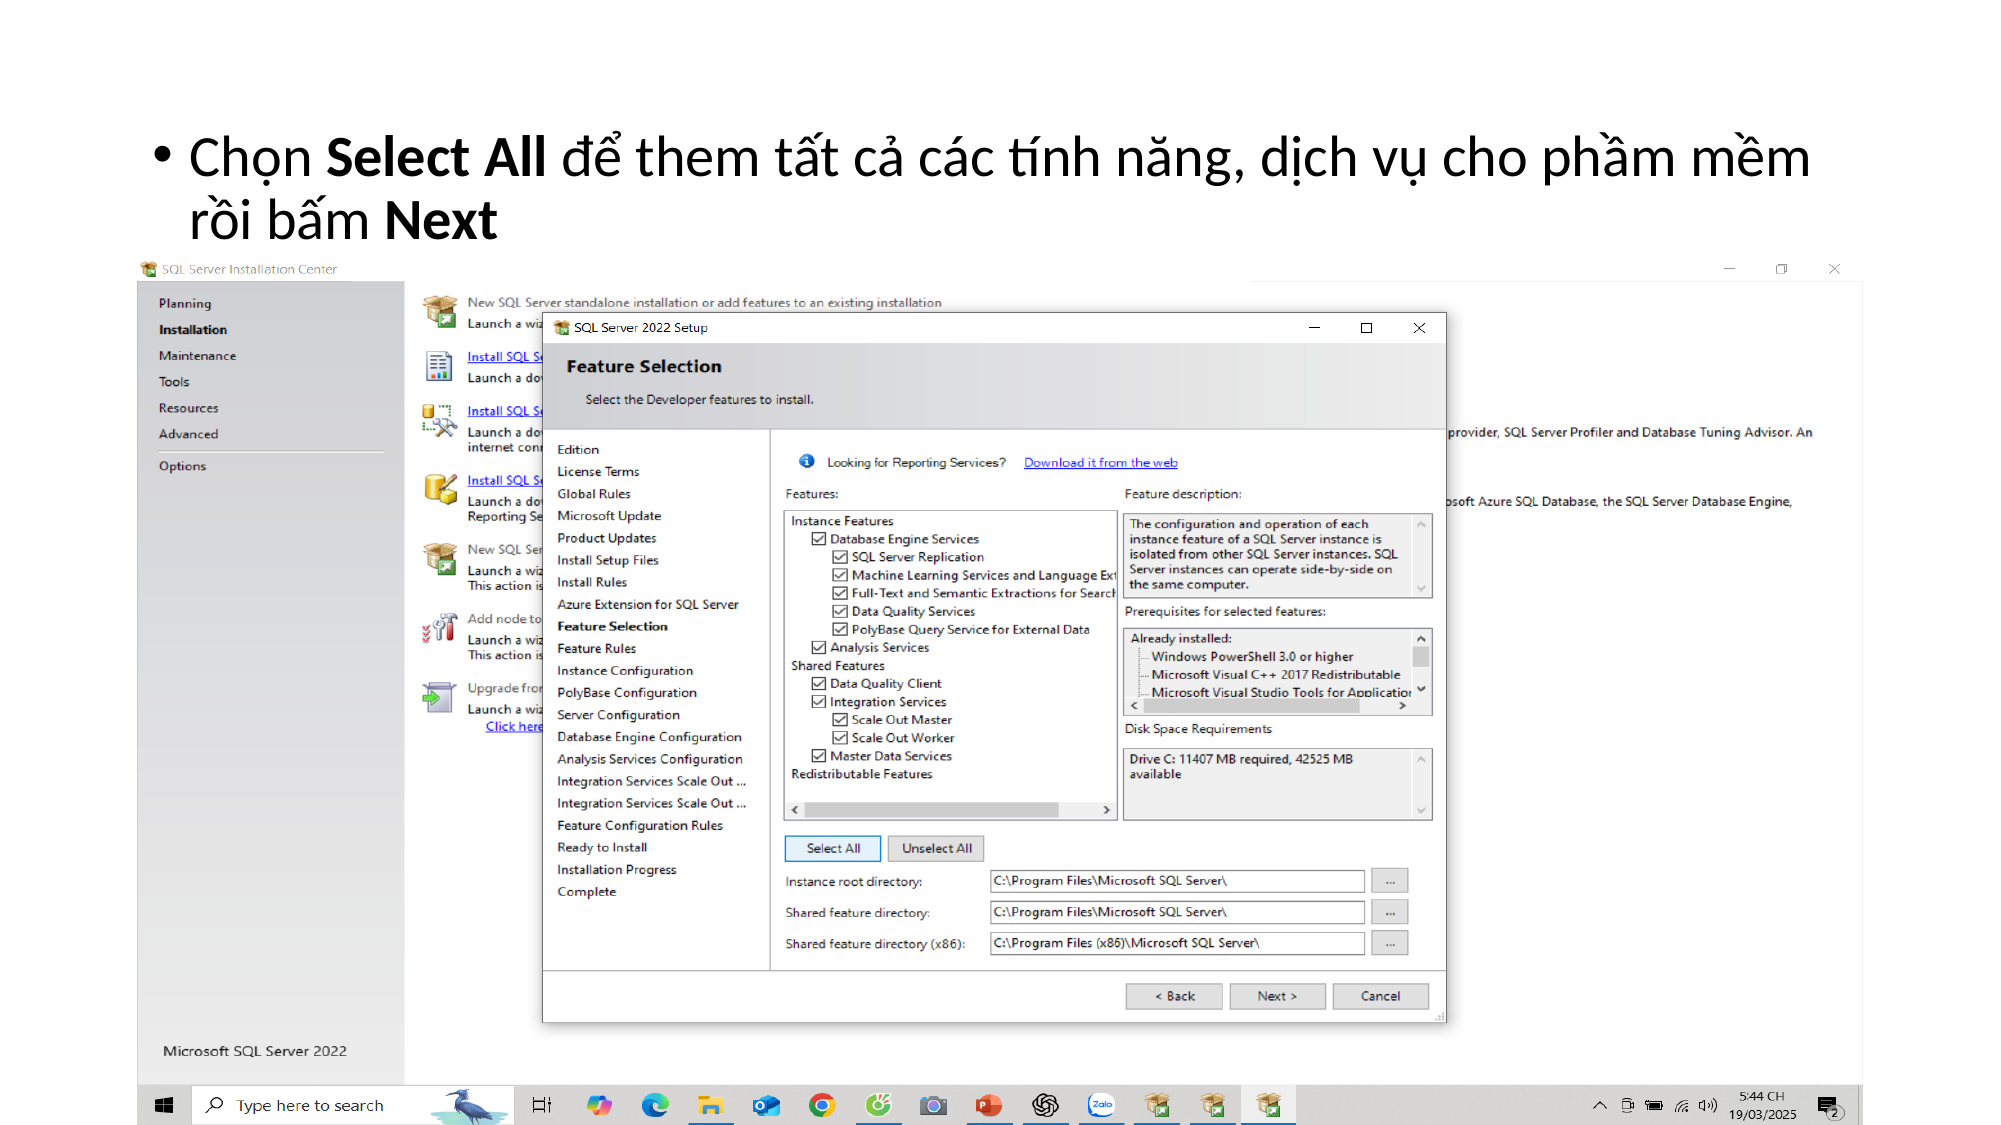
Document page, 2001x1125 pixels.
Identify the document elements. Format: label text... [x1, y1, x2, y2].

list Chọn Select All để them tất cả các tính năng, dịch vụ cho phầm mềm rồi bấm Next [137, 118, 1863, 257]
picture [137, 257, 1863, 1125]
